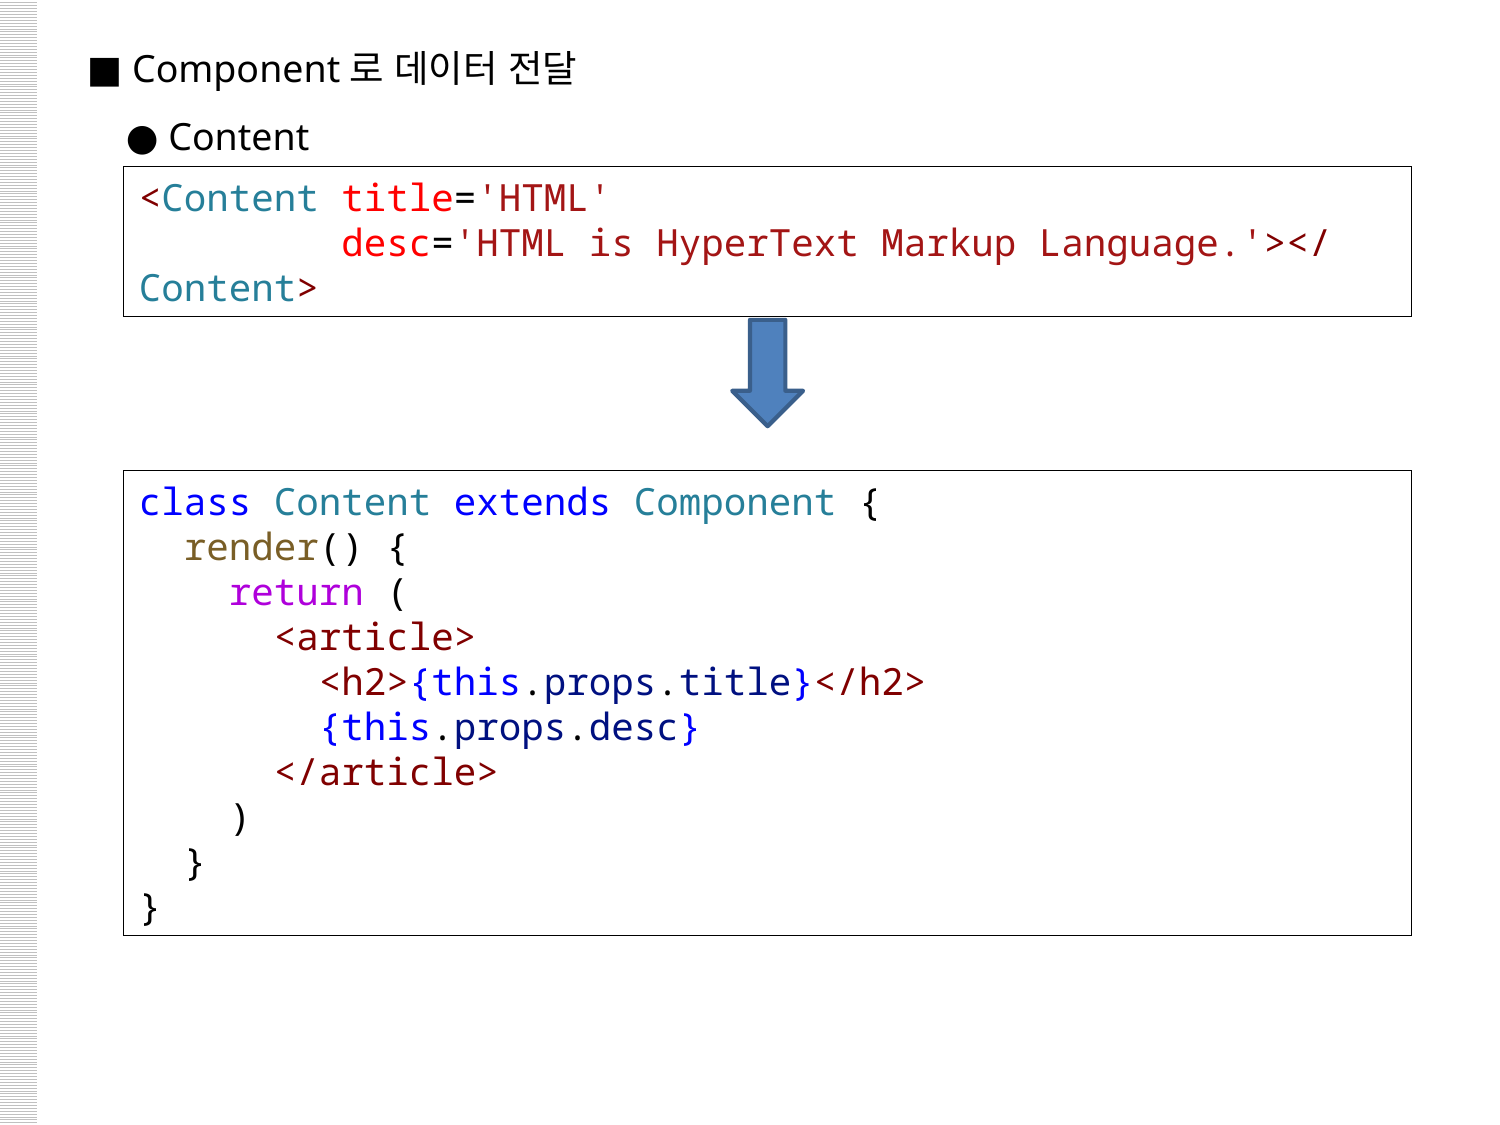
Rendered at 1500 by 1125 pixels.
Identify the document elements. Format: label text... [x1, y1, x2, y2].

text_box class Content extends Component { render() { return ( <article> <h2>{this.props.title}</h2> {this.props.desc} </article> ) } } [123, 470, 1412, 936]
text_box [730, 317, 806, 429]
text_box <Content title='HTML' desc='HTML is HyperText Markup Language.'></Content> [123, 166, 1412, 317]
text_box ■ Component로 데이터 전달 ● Content [72, 15, 593, 166]
